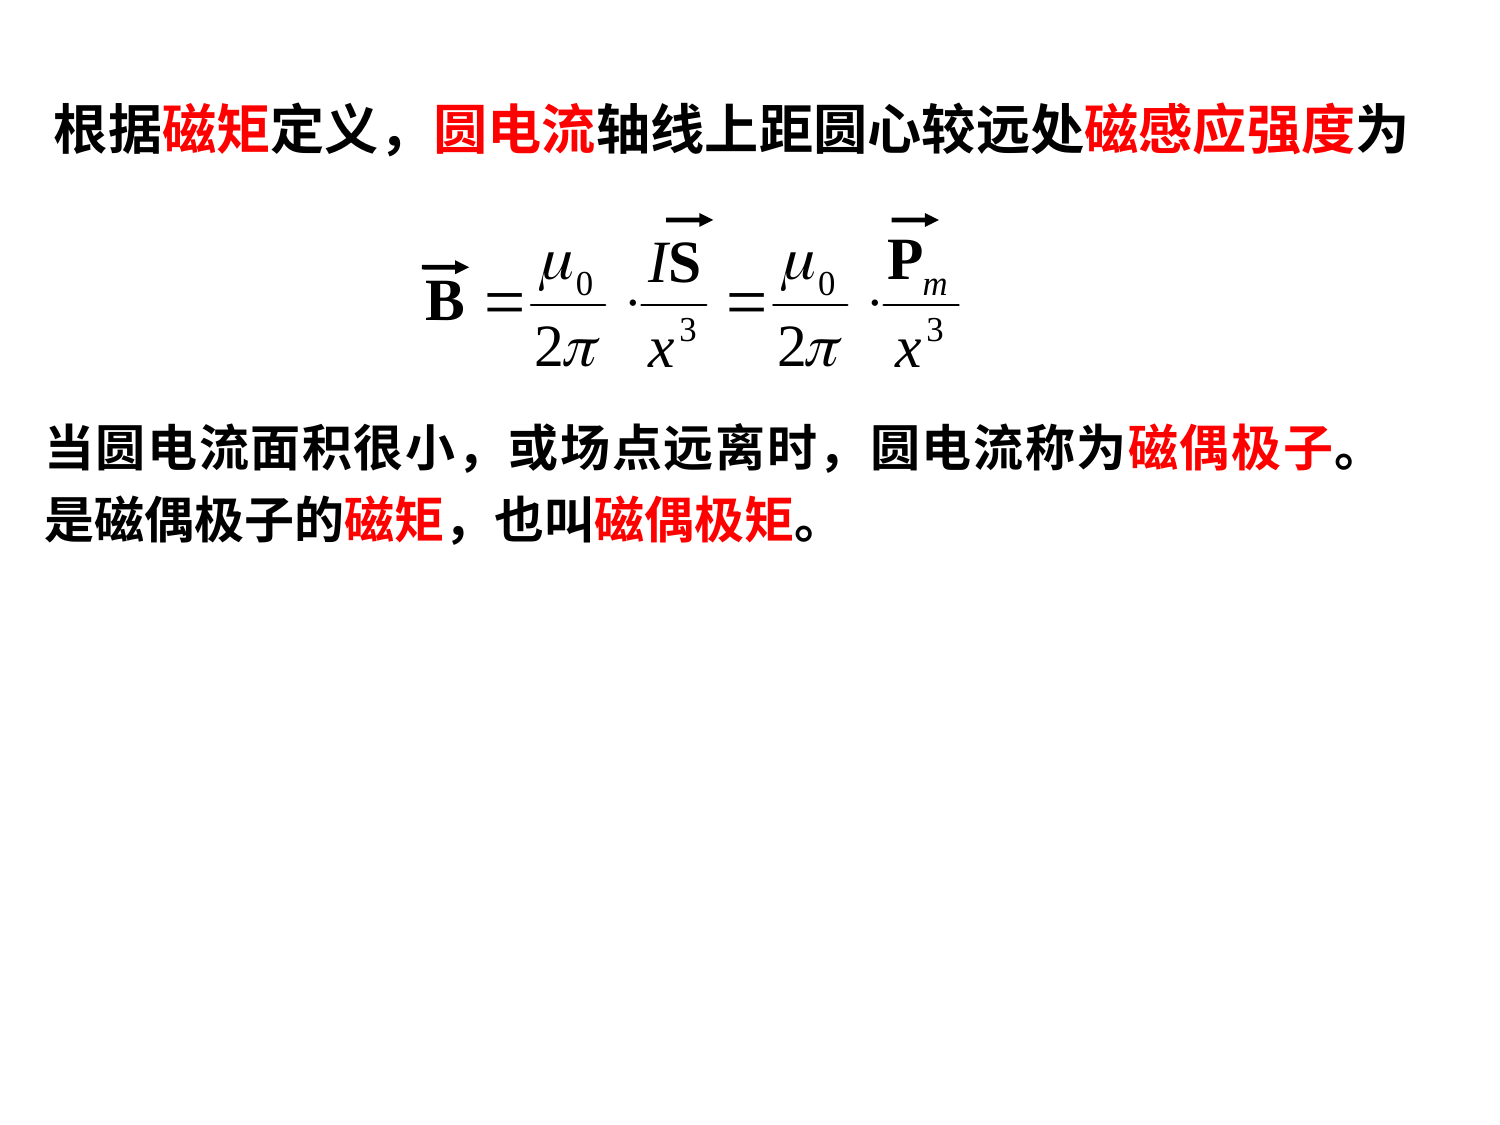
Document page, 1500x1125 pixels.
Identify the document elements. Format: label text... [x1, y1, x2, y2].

text_box [700, 213, 710, 218]
text_box 根据磁矩定义，圆电流轴线上距圆心较远处磁感应强度为 [39, 88, 1469, 169]
text_box 当圆电流面积很小，或场点远离时，圆电流称为磁偶极子。 是磁偶极子的磁矩，也叫磁偶极矩。 [29, 397, 1451, 556]
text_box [417, 219, 969, 381]
text_box [926, 213, 935, 218]
